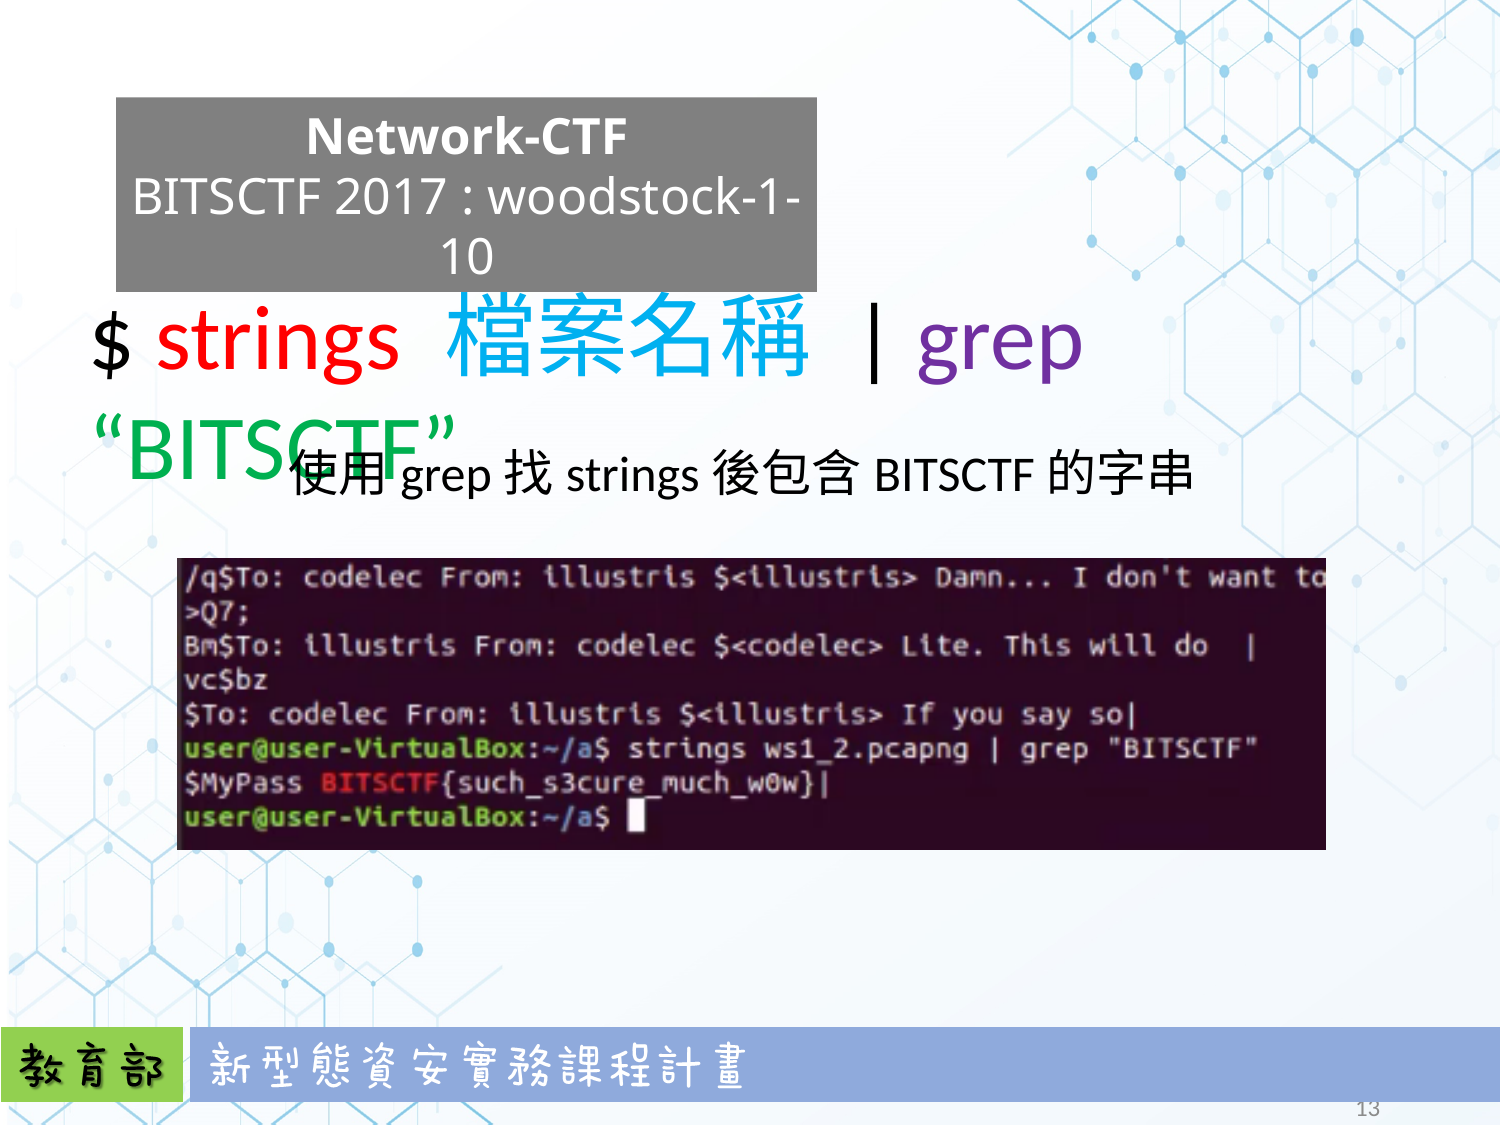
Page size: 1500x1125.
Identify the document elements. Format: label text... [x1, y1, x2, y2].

picture [0, 0, 1500, 1125]
text_box $ strings 檔案名稱 | grep “BITSCTF” [73, 270, 1427, 506]
text_box Network-CTF BITSCTF 2017 : woodstock-1-10 [116, 97, 817, 270]
text_box 使用grep找strings後包含BITSCTF的字串 [273, 434, 1212, 510]
